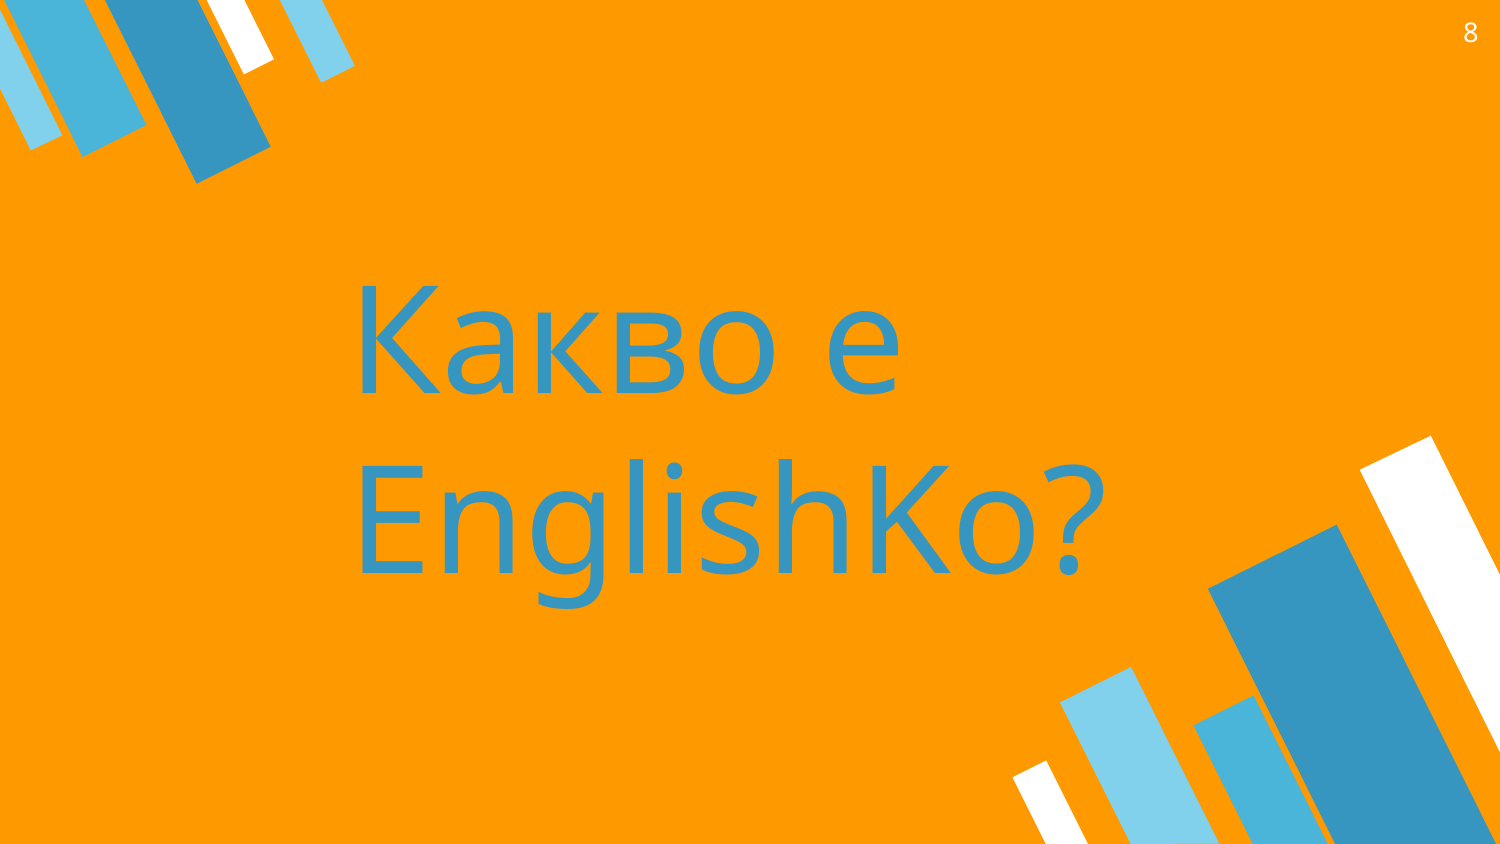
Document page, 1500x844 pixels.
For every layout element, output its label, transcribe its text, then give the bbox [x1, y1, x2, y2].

title Какво е EnglishKo? [333, 225, 1167, 619]
slide_number ‹#› [1403, 0, 1494, 65]
